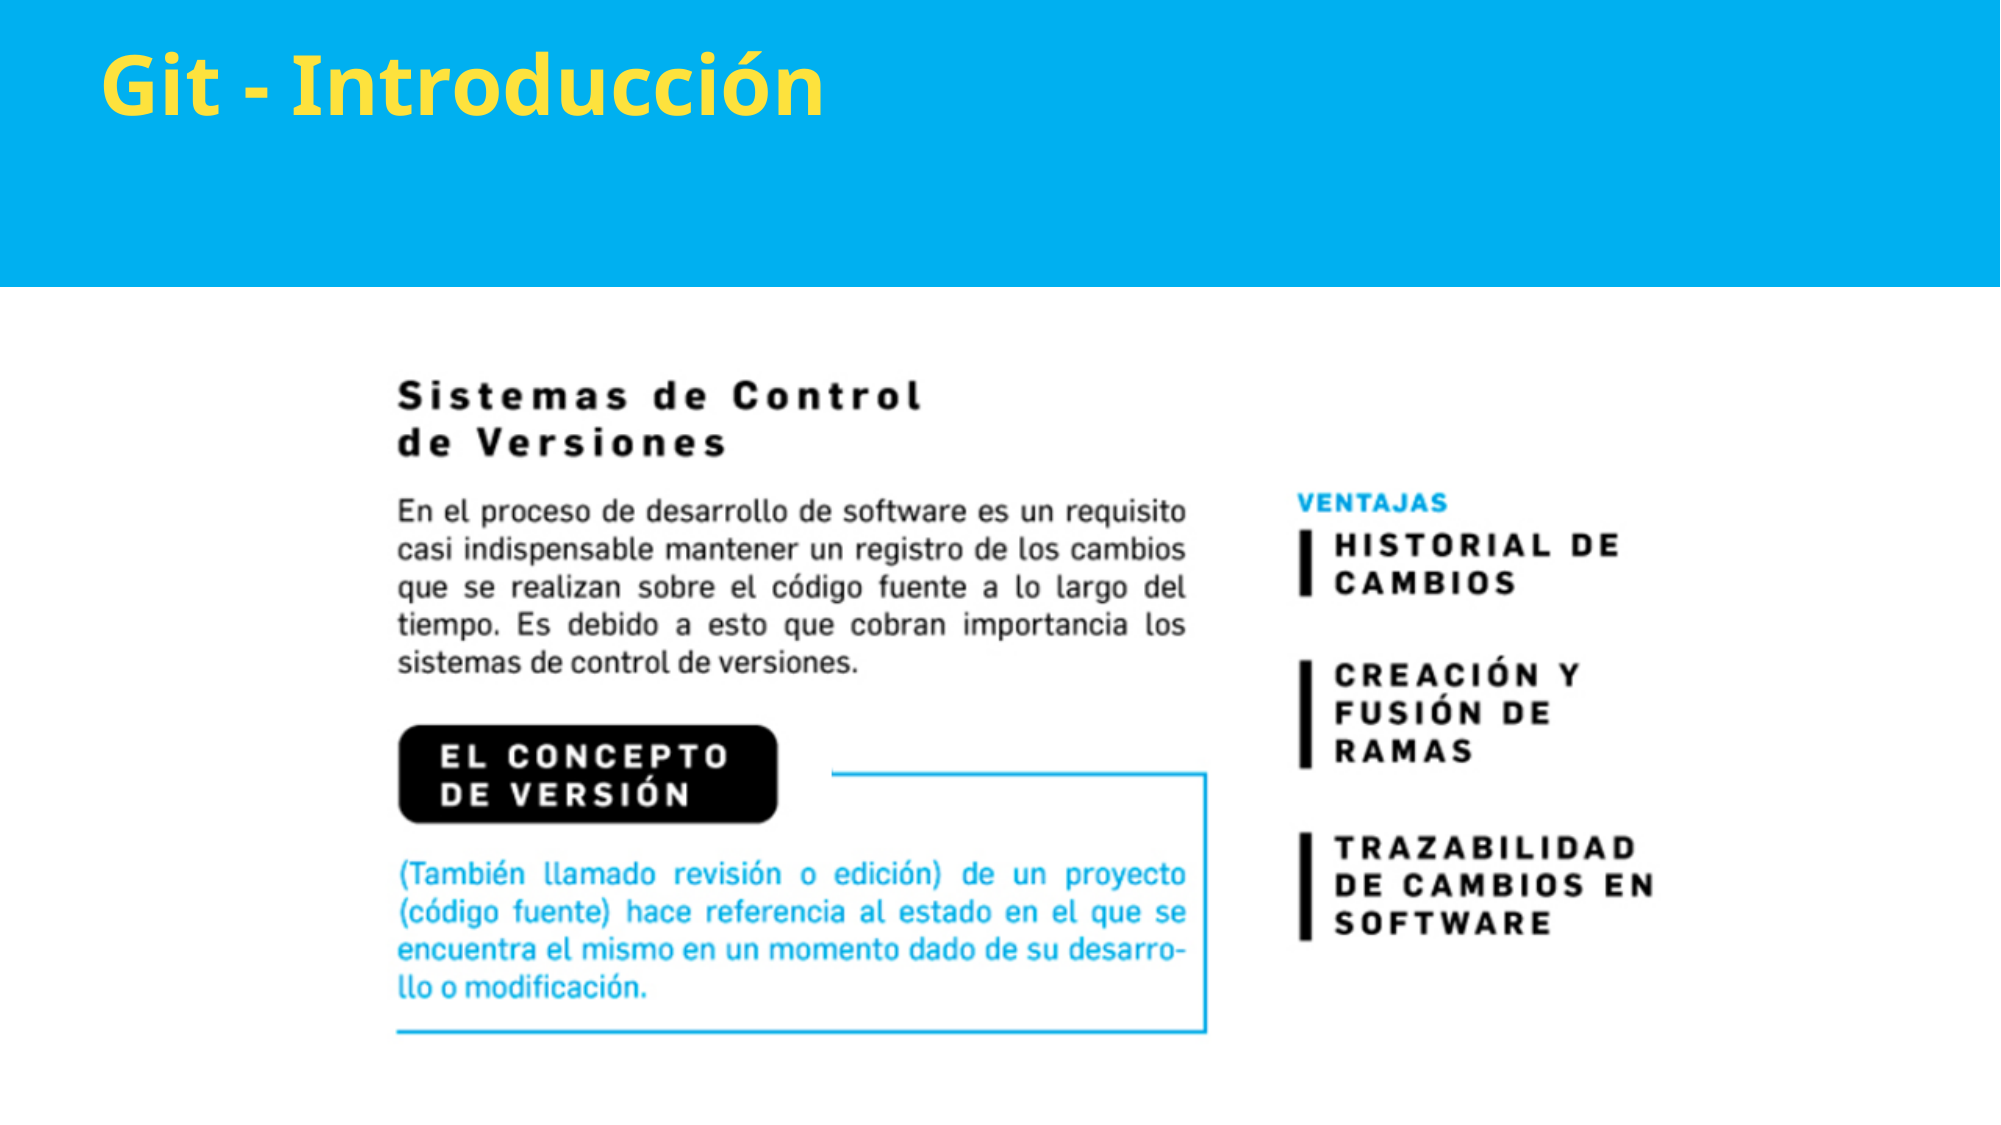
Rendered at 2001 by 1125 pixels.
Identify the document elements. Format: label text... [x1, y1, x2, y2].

text_box Git - Introducción [92, 24, 1901, 222]
text_box [0, 0, 2000, 287]
picture [376, 360, 1670, 1051]
